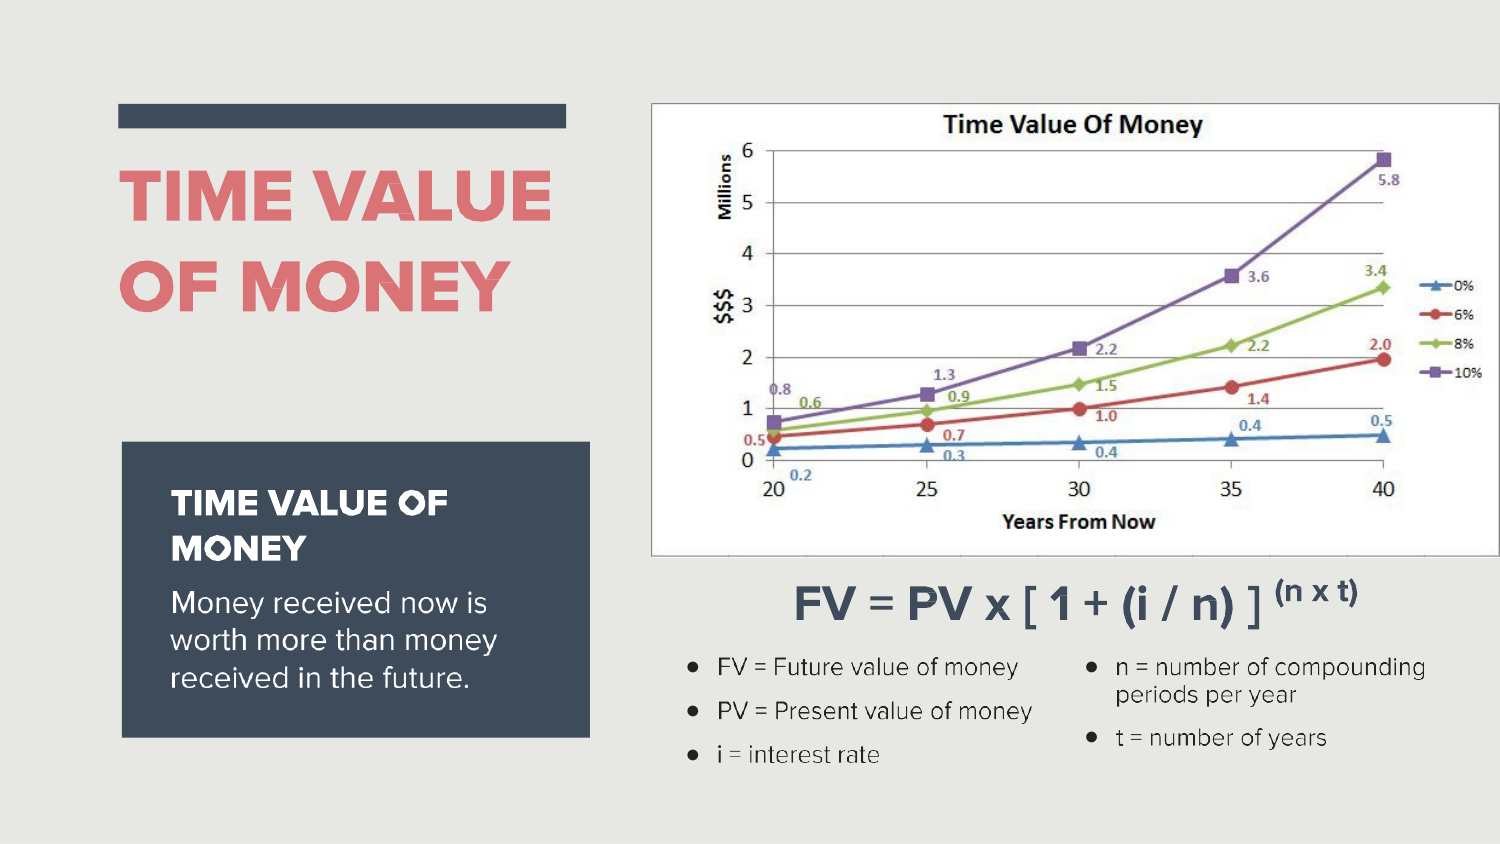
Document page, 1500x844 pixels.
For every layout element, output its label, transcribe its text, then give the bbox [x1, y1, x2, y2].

text_box [118, 103, 567, 129]
picture [651, 103, 1500, 558]
text_box [1084, 591, 1107, 616]
text_box [119, 260, 174, 313]
text_box [312, 170, 367, 221]
text_box [796, 586, 857, 620]
text_box [1161, 585, 1178, 621]
text_box [1139, 595, 1146, 620]
text_box [1349, 578, 1358, 608]
text_box [910, 586, 937, 620]
text_box [188, 170, 246, 221]
text_box [305, 260, 360, 313]
text_box [937, 586, 973, 620]
text_box [119, 170, 161, 221]
text_box [1220, 585, 1233, 630]
text_box [166, 170, 180, 221]
text_box ● [1082, 647, 1102, 680]
text_box ● ● ● [683, 633, 703, 768]
text_box [1286, 584, 1302, 602]
text_box [1311, 585, 1329, 602]
text_box [513, 170, 550, 221]
text_box [985, 595, 1011, 620]
text_box [254, 170, 292, 221]
text_box [1050, 586, 1068, 620]
text_box [1275, 578, 1284, 608]
text_box [1193, 595, 1217, 620]
text_box [870, 596, 893, 601]
picture [718, 745, 879, 763]
text_box [361, 170, 416, 221]
picture [718, 701, 1032, 724]
text_box [418, 170, 452, 221]
text_box [456, 170, 505, 222]
text_box [365, 261, 413, 312]
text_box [121, 441, 591, 739]
text_box [179, 261, 217, 312]
text_box ● [1082, 717, 1102, 750]
text_box [460, 261, 512, 312]
text_box [1123, 585, 1136, 630]
text_box [421, 261, 459, 312]
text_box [1117, 657, 1424, 707]
picture [718, 657, 1019, 680]
text_box [242, 261, 300, 312]
text_box [1025, 585, 1037, 630]
text_box [1138, 585, 1147, 594]
text_box [870, 605, 893, 610]
text_box [1337, 580, 1349, 602]
text_box [1248, 585, 1260, 630]
picture [1115, 727, 1326, 751]
